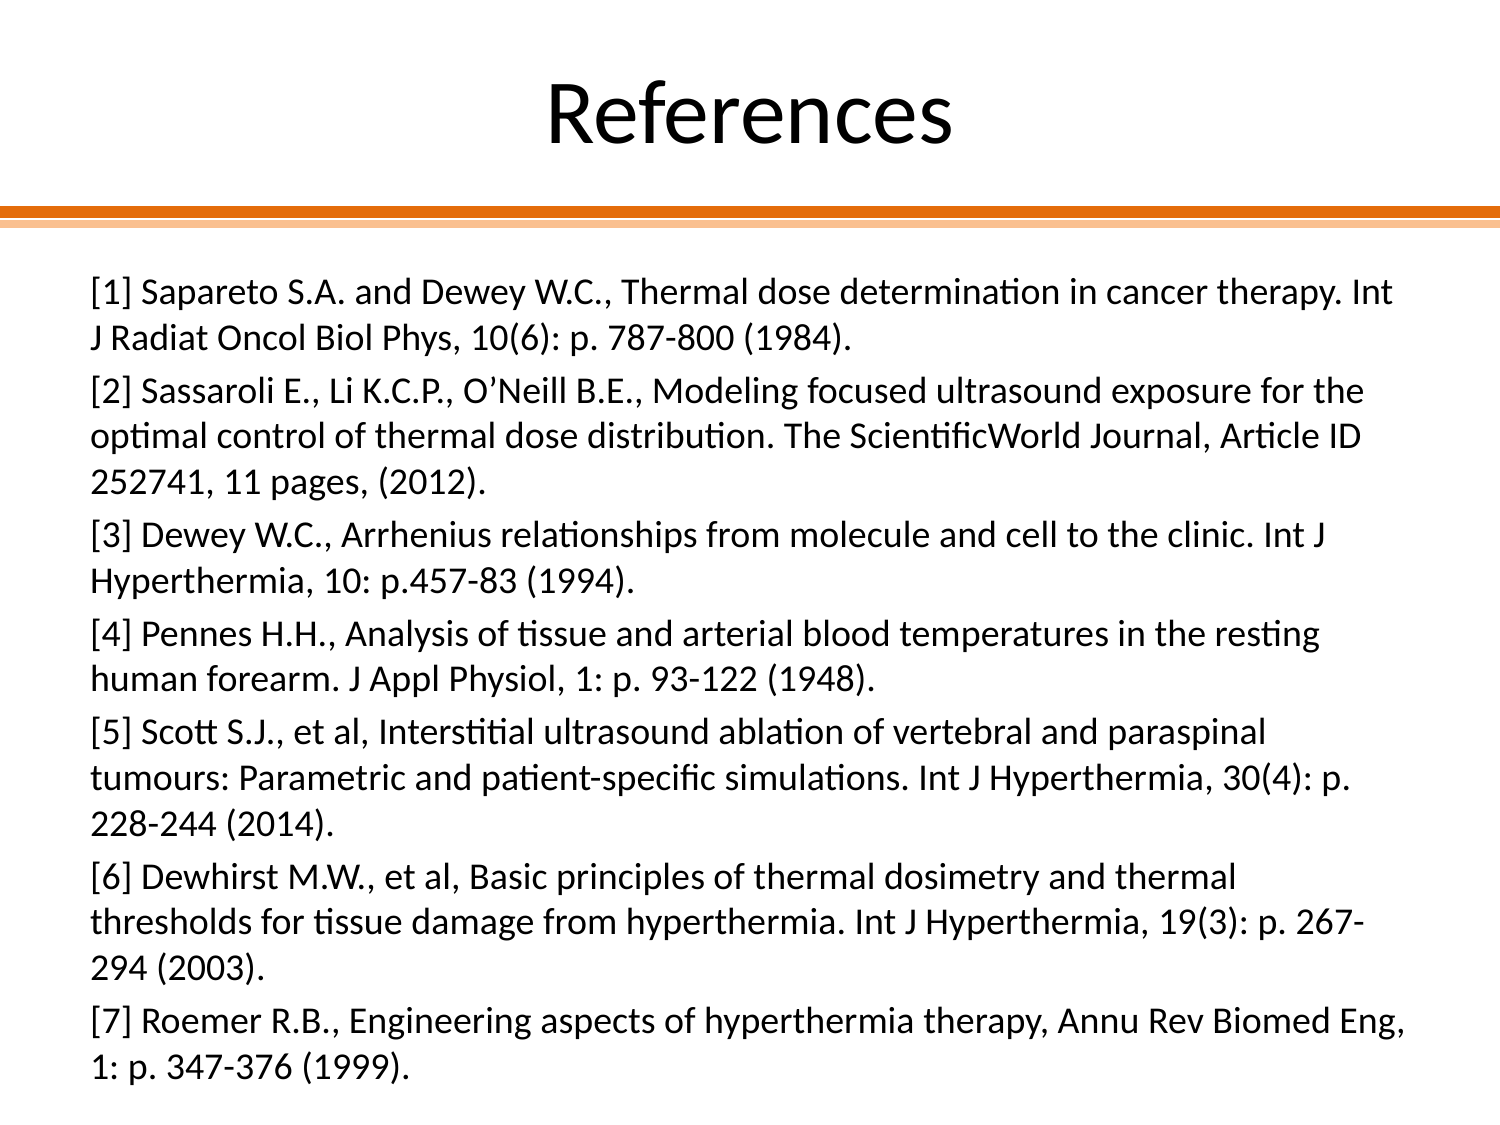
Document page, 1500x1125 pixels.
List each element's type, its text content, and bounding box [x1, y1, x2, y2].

list [1] Sapareto S.A. and Dewey W.C., Thermal dose determination in cancer therapy. Int J Radiat Oncol Biol Phys, 10(6): p. 787-800 (1984). [2] Sassaroli E., Li K.C.P., O’Neill B.E., Modeling focused ultrasound exposure for the optimal control of thermal dose distribution. The ScientificWorld Journal, Article ID 252741, 11 pages, (2012). [3] Dewey W.C., Arrhenius relationships from molecule and cell to the clinic. Int J Hyperthermia, 10: p.457-83 (1994). [4] Pennes H.H., Analysis of tissue and arterial blood temperatures in the resting human forearm. J Appl Physiol, 1: p. 93-122 (1948). [5] Scott S.J., et al, Interstitial ultrasound ablation of vertebral and paraspinal tumours: Parametric and patient-specific simulations. Int J Hyperthermia, 30(4): p. 228-244 (2014). [6] Dewhirst M.W., et al, Basic principles of thermal dosimetry and thermal thresholds for tissue damage from hyperthermia. Int J Hyperthermia, 19(3): p. 267-294 (2003). [7] Roemer R.B., Engineering aspects of hyperthermia therapy, Annu Rev Biomed Eng, 1: p. 347-376 (1999). [75, 258, 1425, 1103]
title References [75, 13, 1425, 202]
